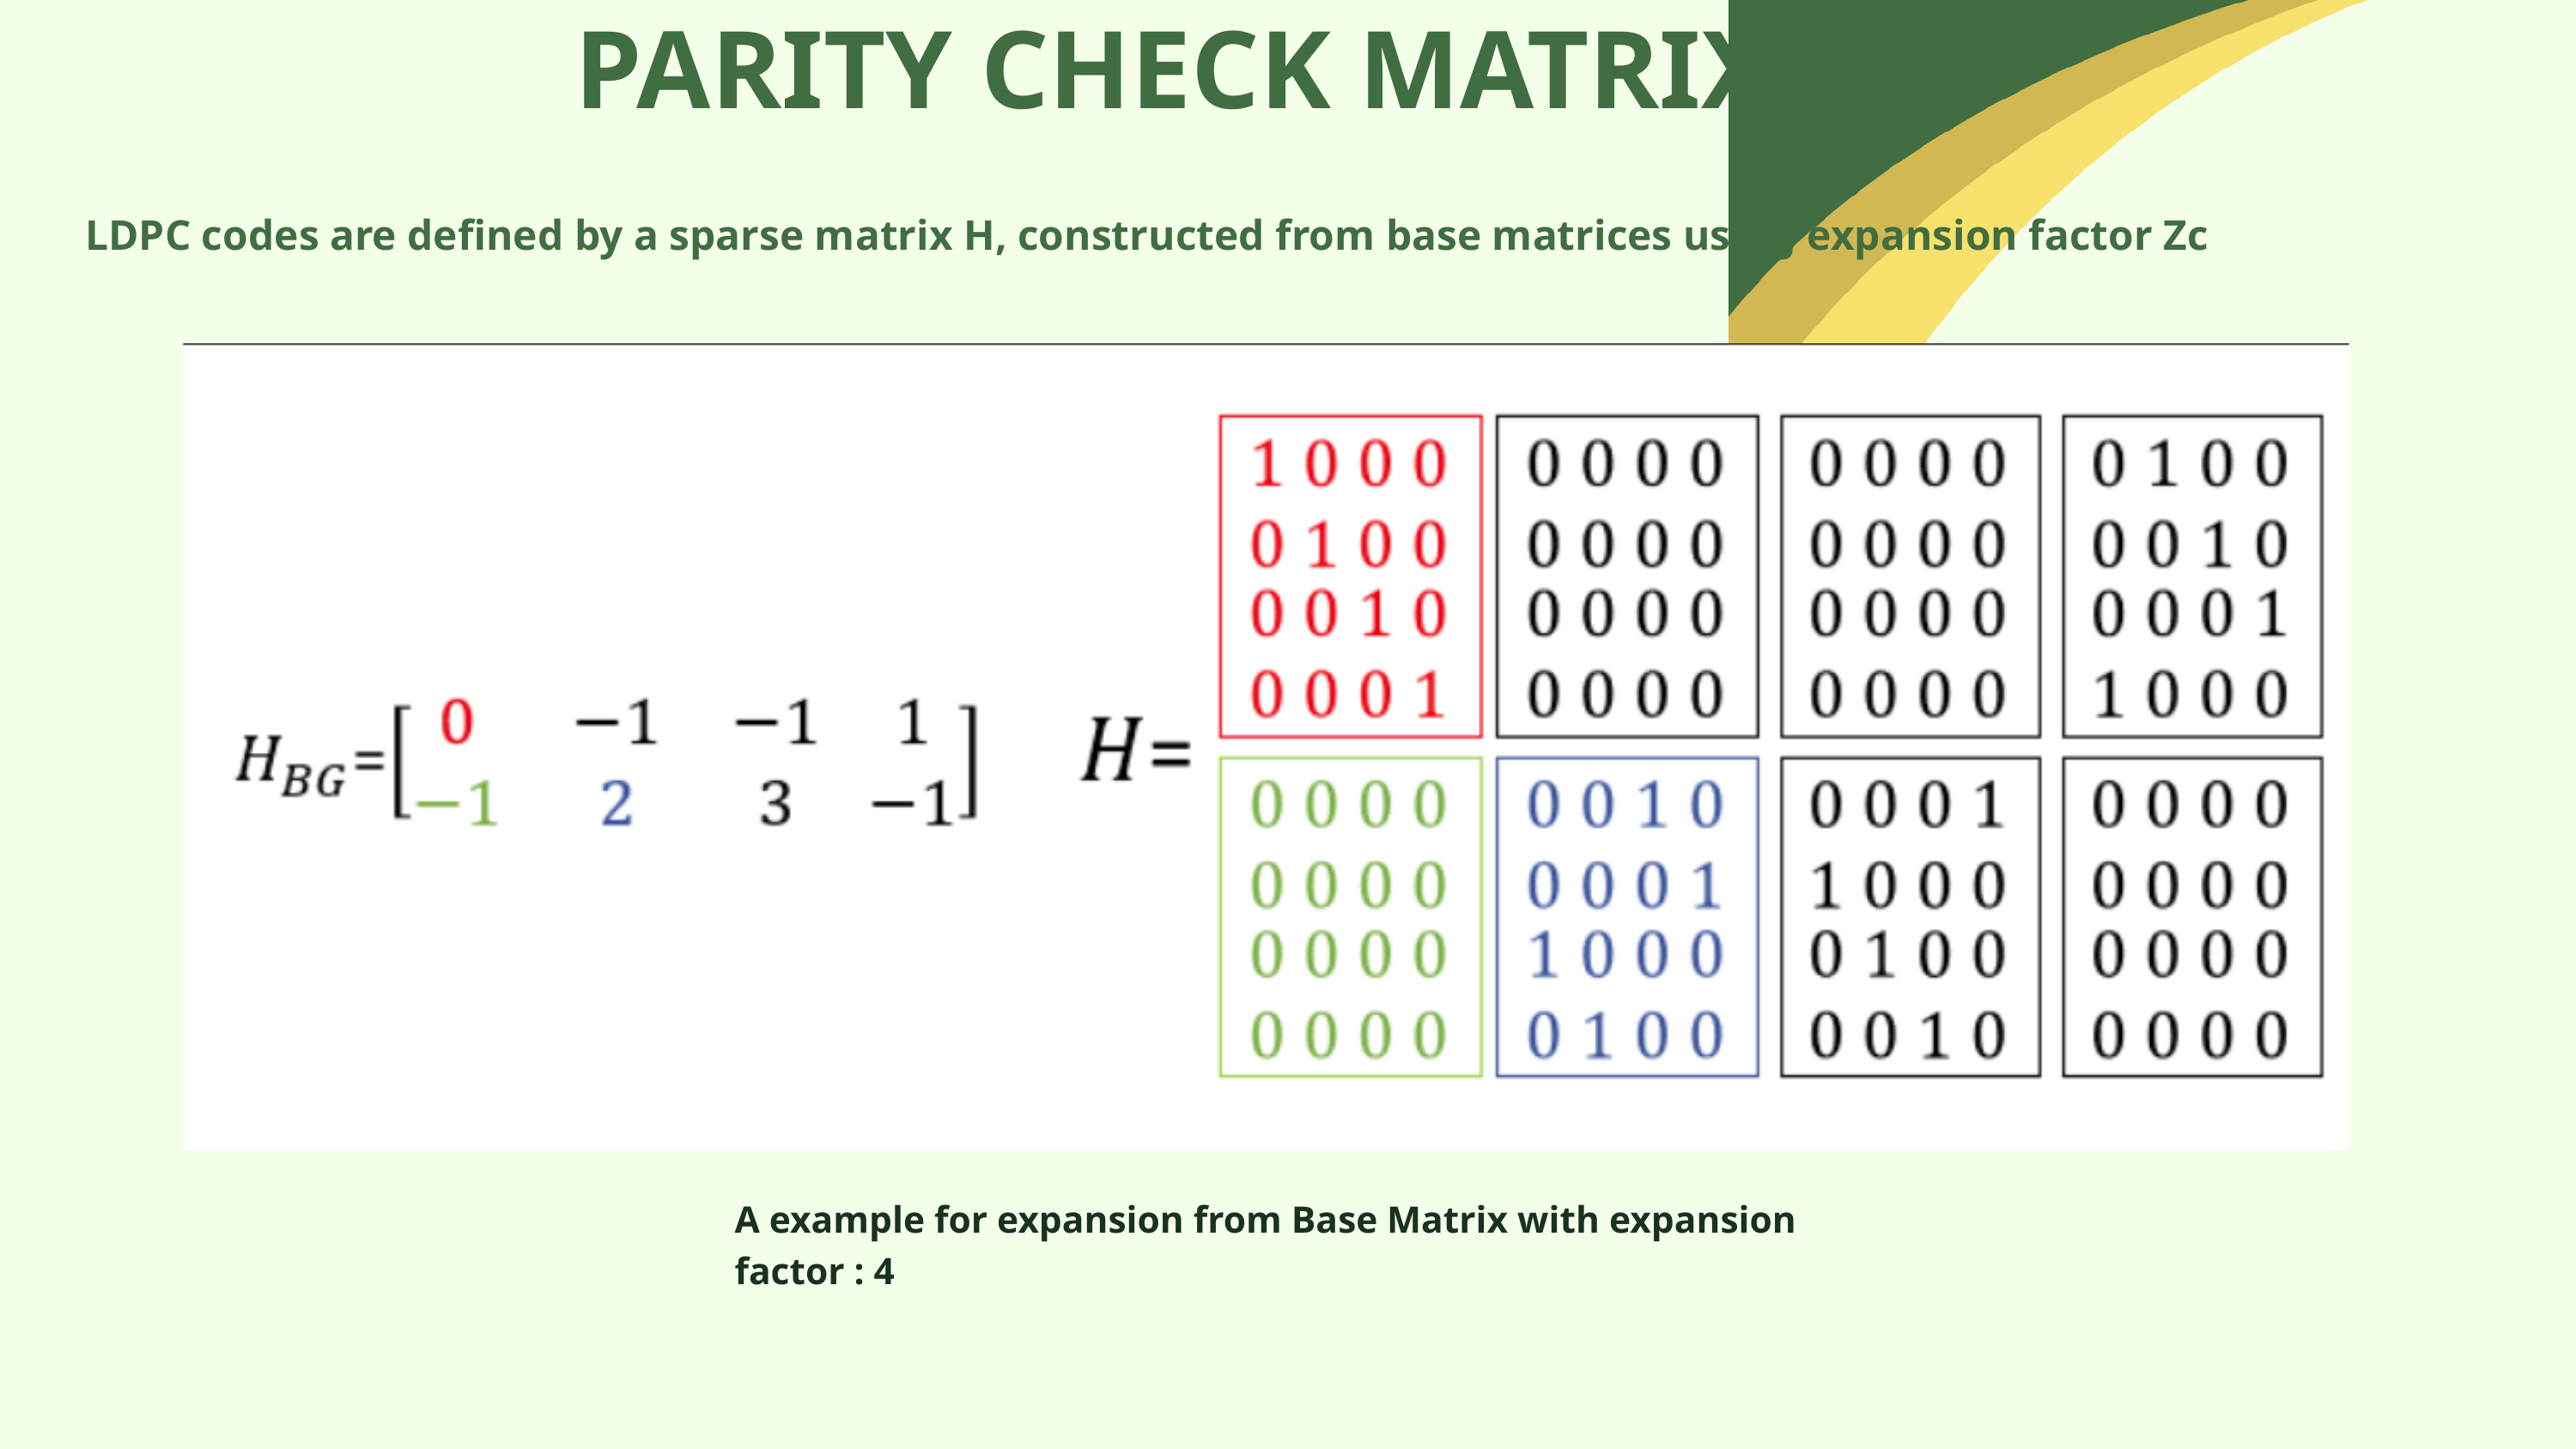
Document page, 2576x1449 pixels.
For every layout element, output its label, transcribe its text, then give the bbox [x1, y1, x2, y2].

text_box PARITY CHECK MATRIX (H) [401, 0, 2132, 130]
text_box A example for expansion from Base Matrix with expansion factor : 4 [734, 1189, 1874, 1292]
text_box LDPC codes are defined by a sparse matrix H, constructed from base matrices using expansion factor Zc [74, 215, 2458, 477]
text_box [1728, 0, 2576, 842]
text_box [183, 477, 2349, 1150]
